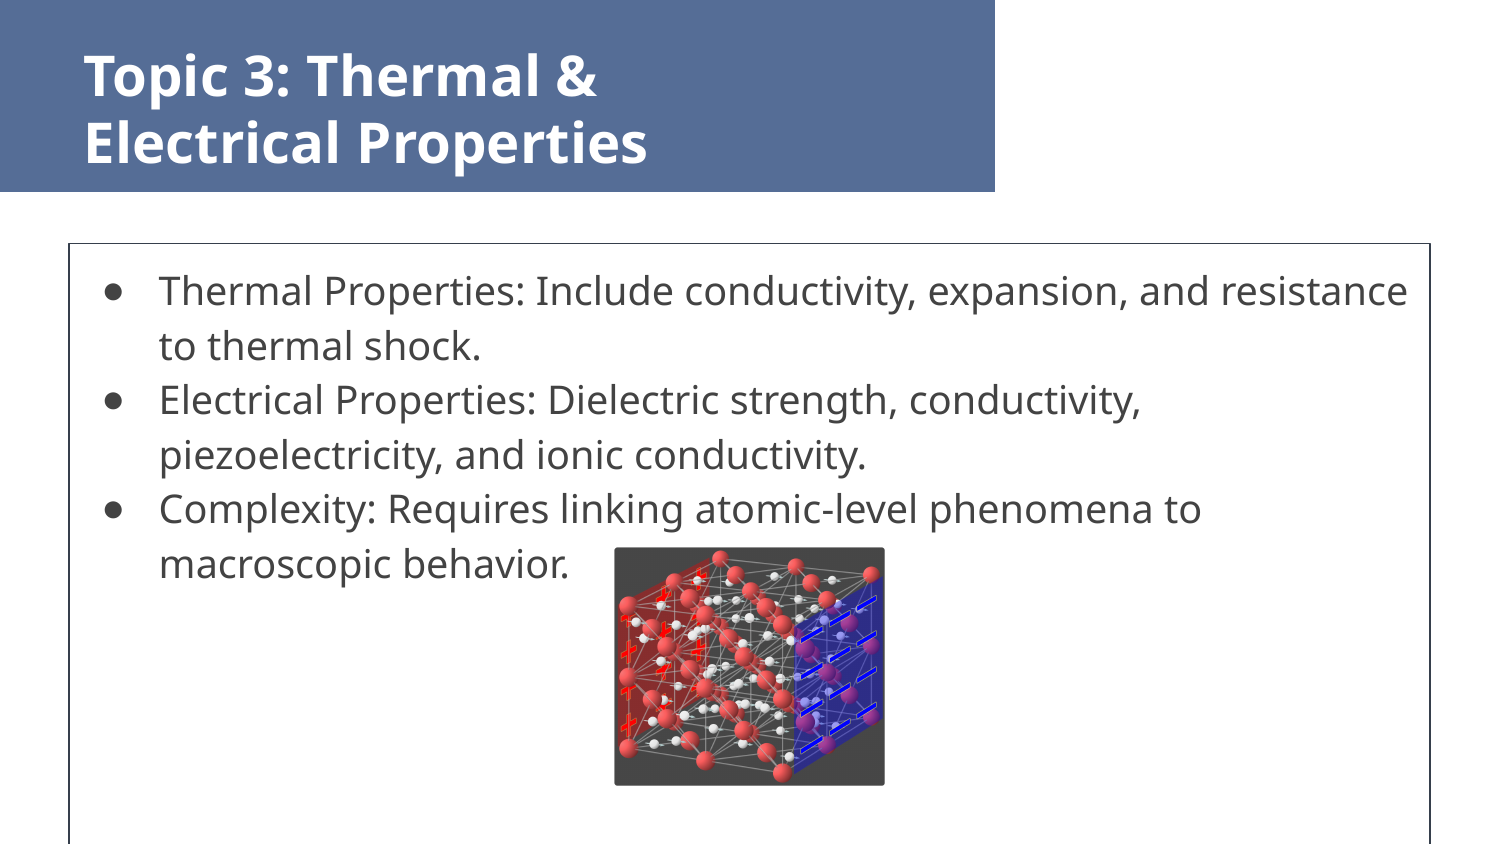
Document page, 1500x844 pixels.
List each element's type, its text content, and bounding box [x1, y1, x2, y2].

picture [614, 547, 885, 786]
text_box [0, 0, 995, 192]
title Topic 3: Thermal & Electrical Properties [68, 25, 823, 197]
text_box Thermal Properties: Include conductivity, expansion, and resistance to thermal shock. Electrical Properties: Dielectric strength, conductivity, piezoelectricity, and ionic conductivity. Complexity: Requires linking atomic-level phenomena to macroscopic behavior. [68, 243, 1431, 844]
